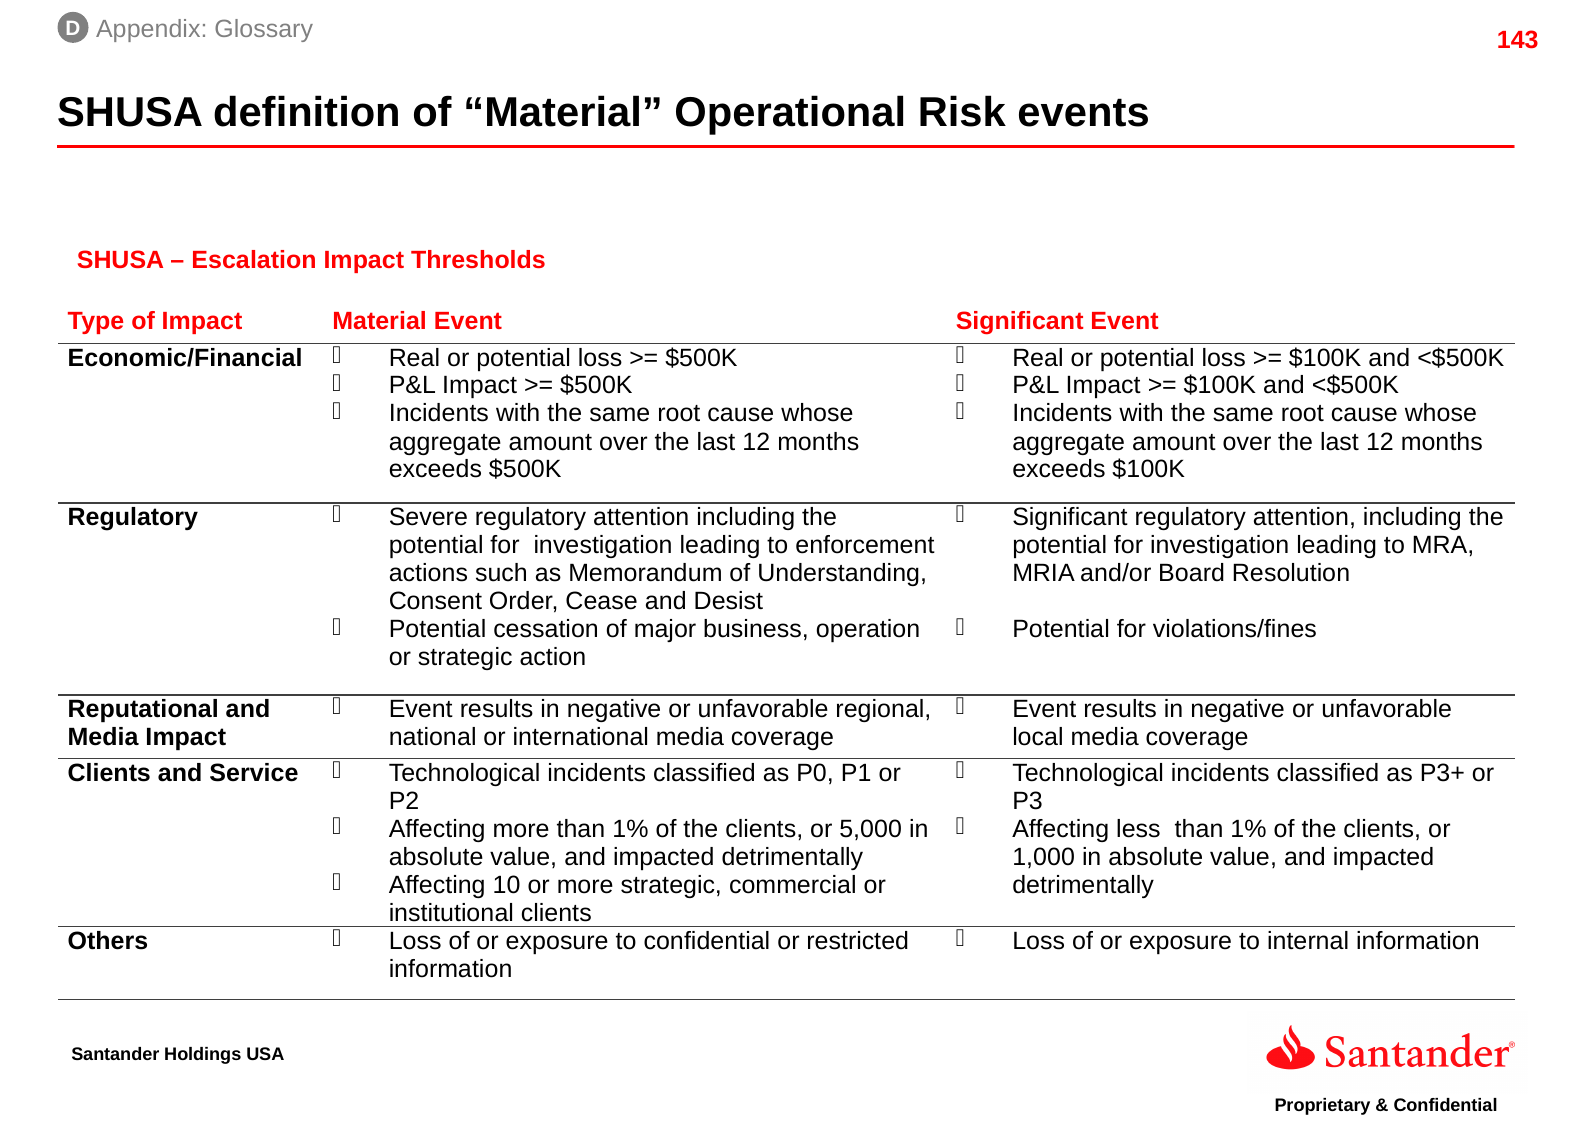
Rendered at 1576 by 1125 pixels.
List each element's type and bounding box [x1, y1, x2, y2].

table_cell [58, 927, 1515, 999]
table_cell [58, 504, 1515, 694]
table_cell [58, 759, 1515, 926]
table_cell [58, 696, 1515, 758]
picture [1247, 1011, 1528, 1094]
table_header [58, 298, 1515, 343]
text_box [62, 241, 562, 282]
list [57, 74, 1479, 146]
table_cell [58, 344, 1515, 502]
text_box [57, 11, 315, 44]
